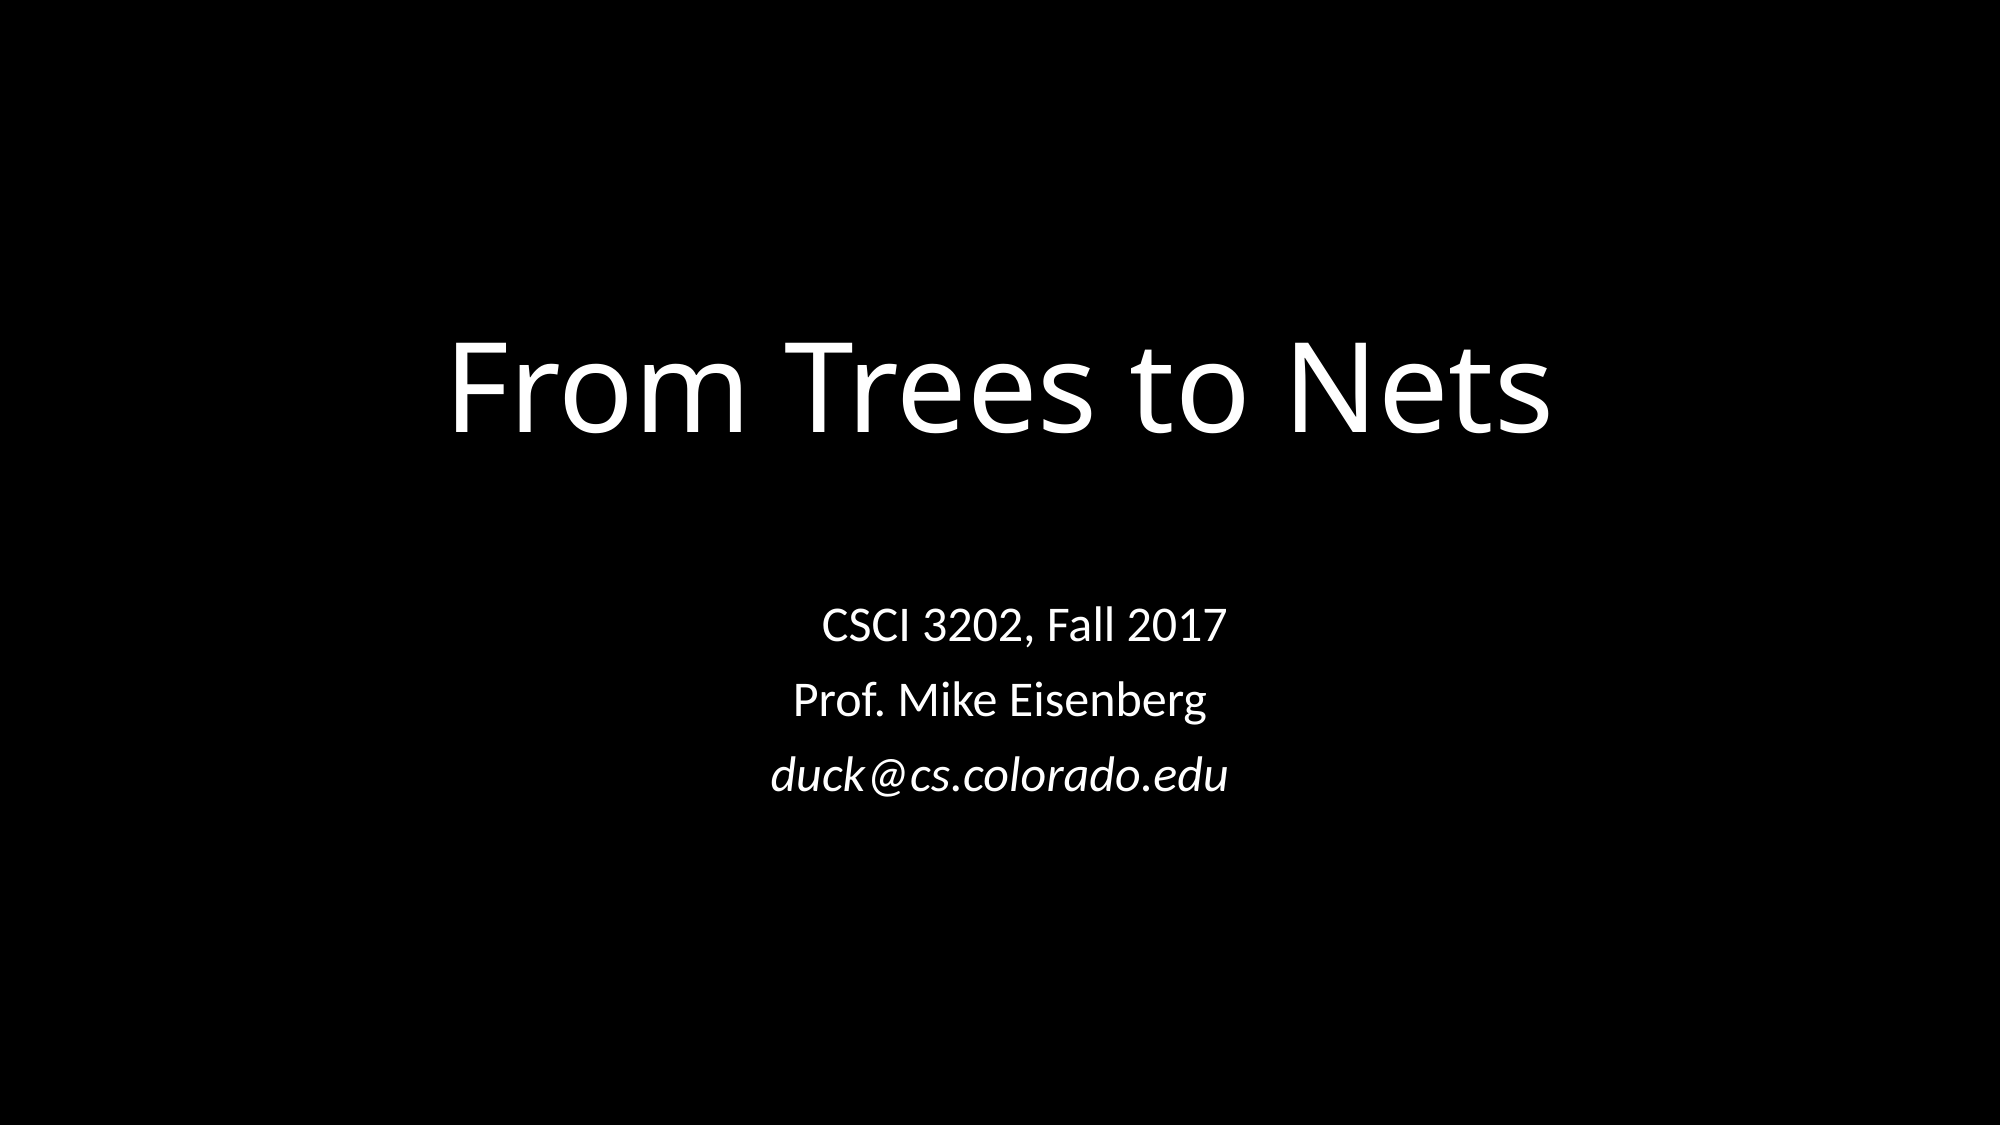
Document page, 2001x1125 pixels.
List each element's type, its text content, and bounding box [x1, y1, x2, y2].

title From Trees to Nets [249, 184, 1750, 468]
subtitle CSCSCI 3202, Fall 2017 Prof. Mike Eisenberg duck@cs.colorado.edu [249, 590, 1750, 863]
